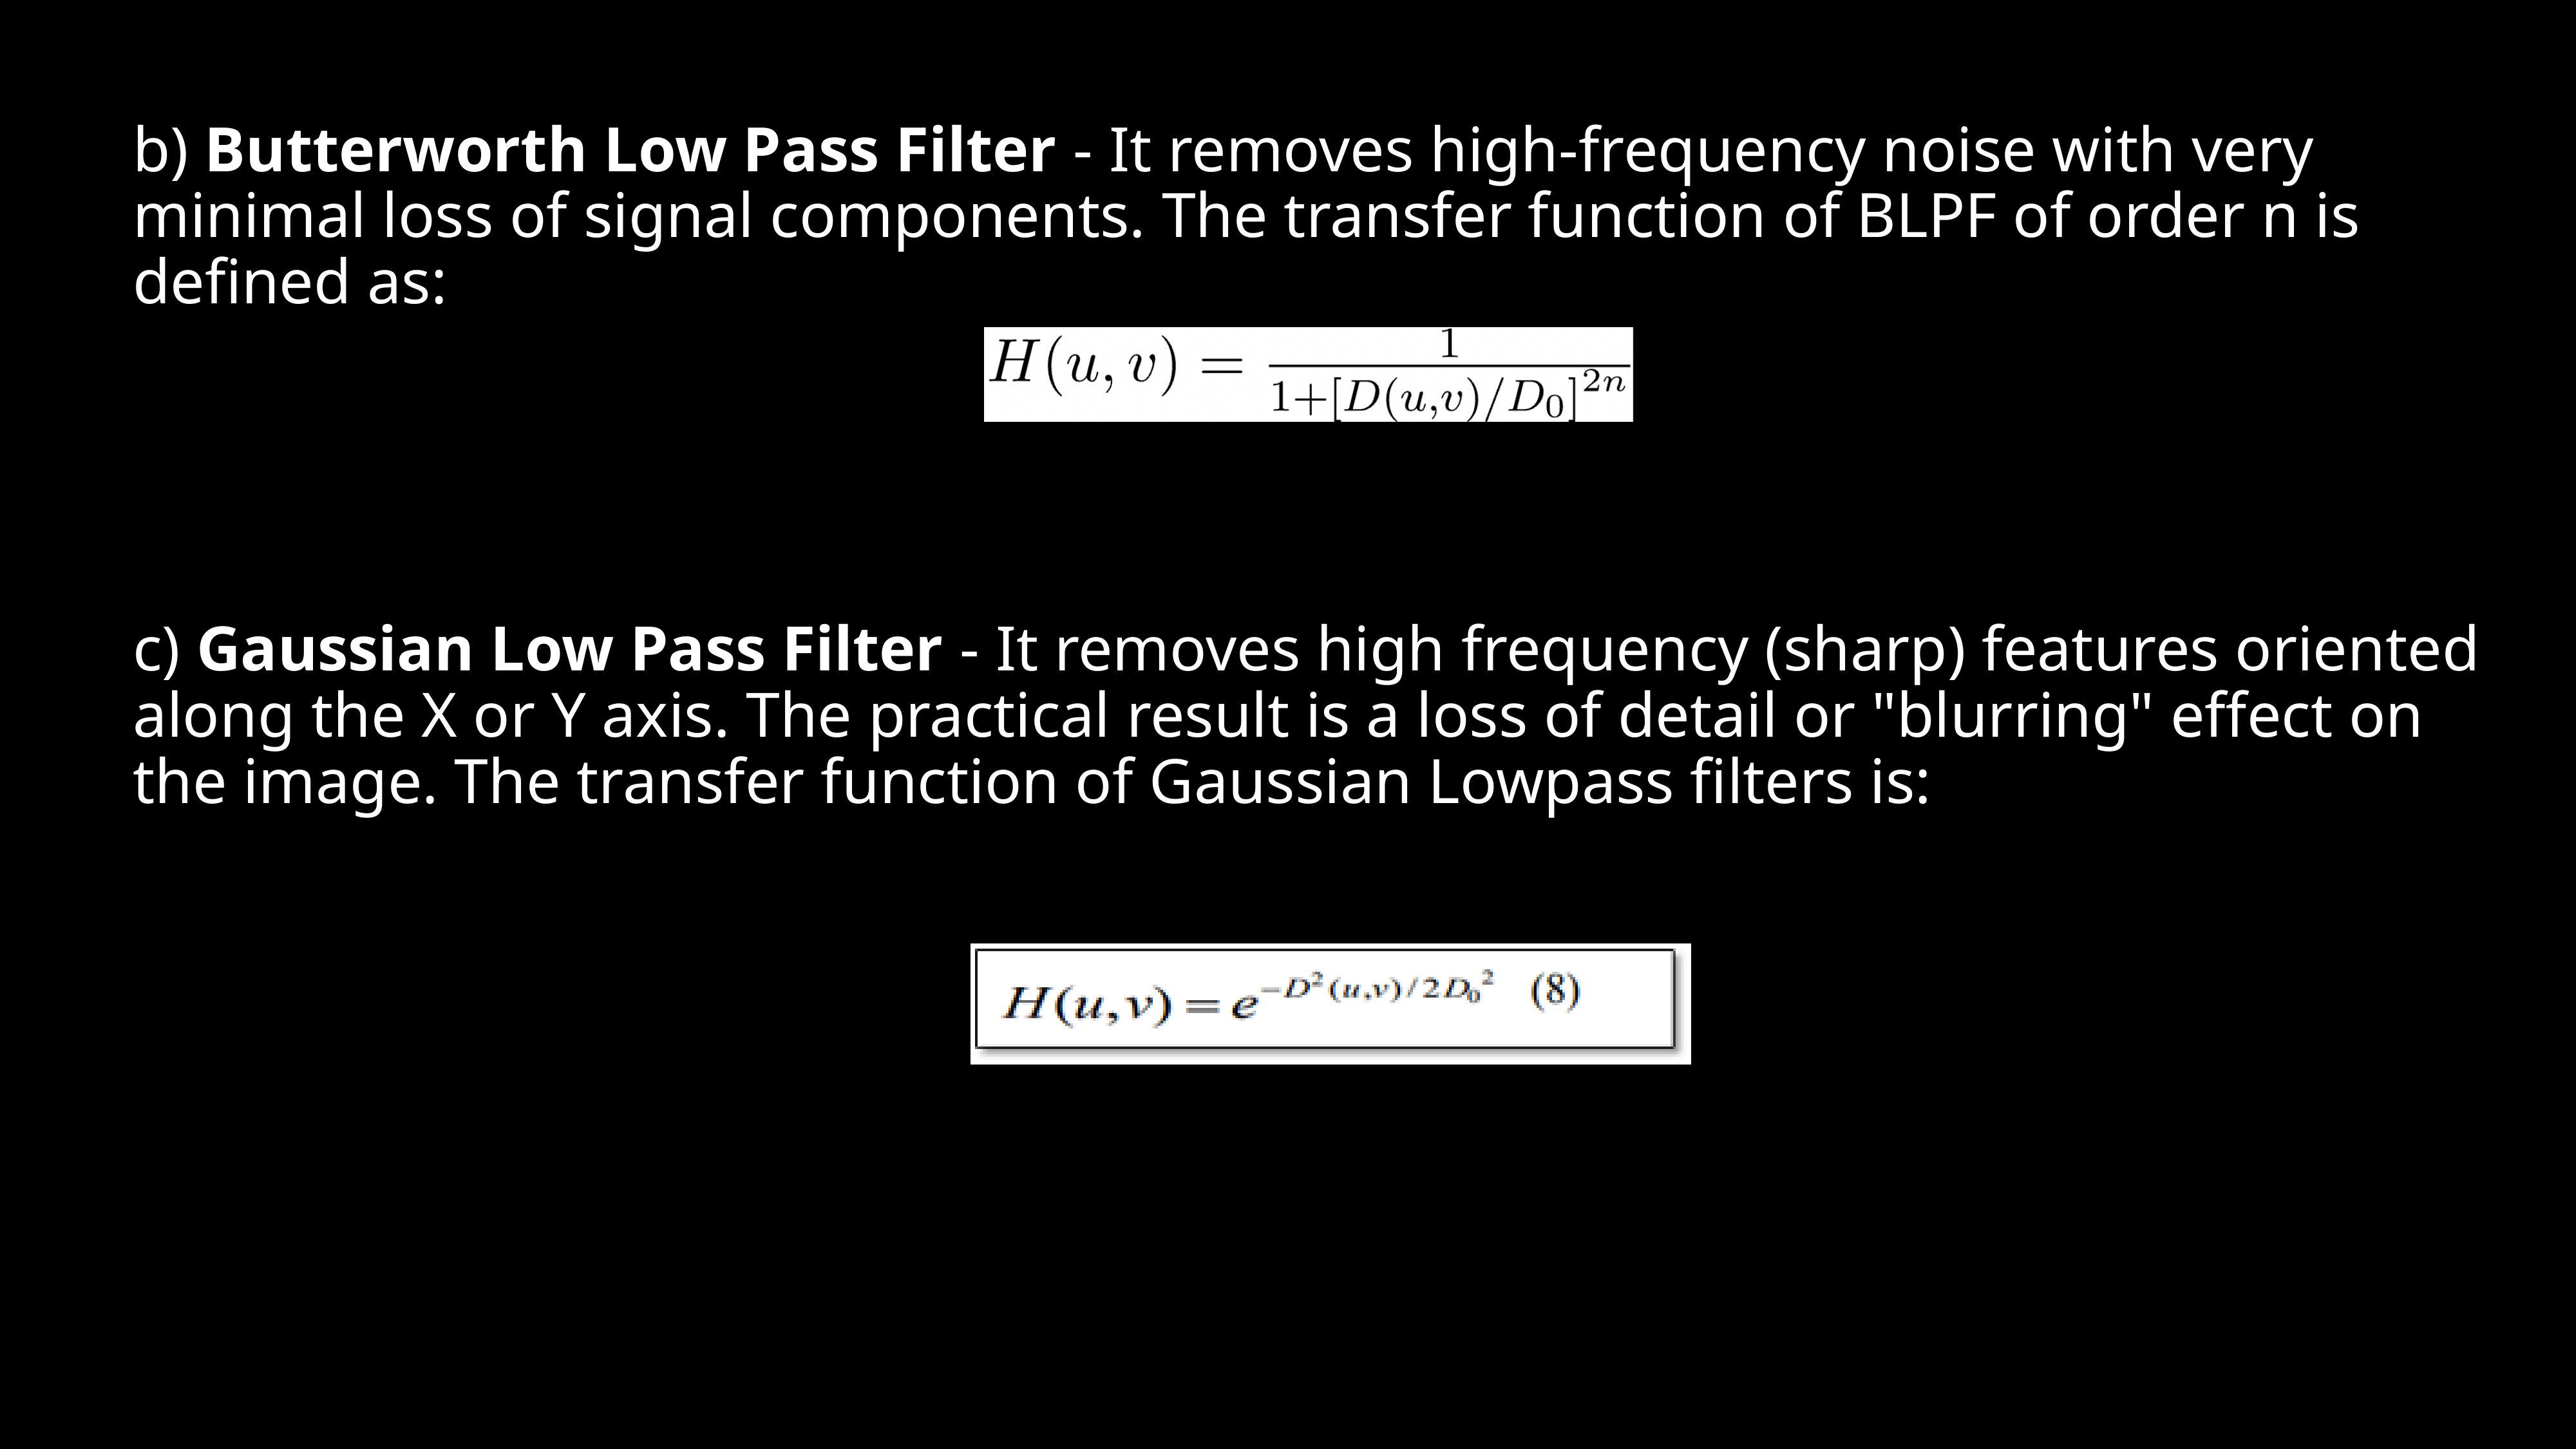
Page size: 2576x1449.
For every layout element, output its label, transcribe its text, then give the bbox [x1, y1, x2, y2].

picture [984, 327, 1634, 422]
list b) Butterworth Low Pass Filter - It removes high-frequency noise with very minimal loss of signal components. The transfer function of BLPF of order n is defined as: c) Gaussian Low Pass Filter - It removes high frequency (sharp) features oriented along the X or Y axis. The practical result is a loss of detail or "blurring" effect on the image. The transfer function of Gaussian Lowpass filters is: [127, 113, 2539, 1103]
picture [971, 943, 1691, 1065]
